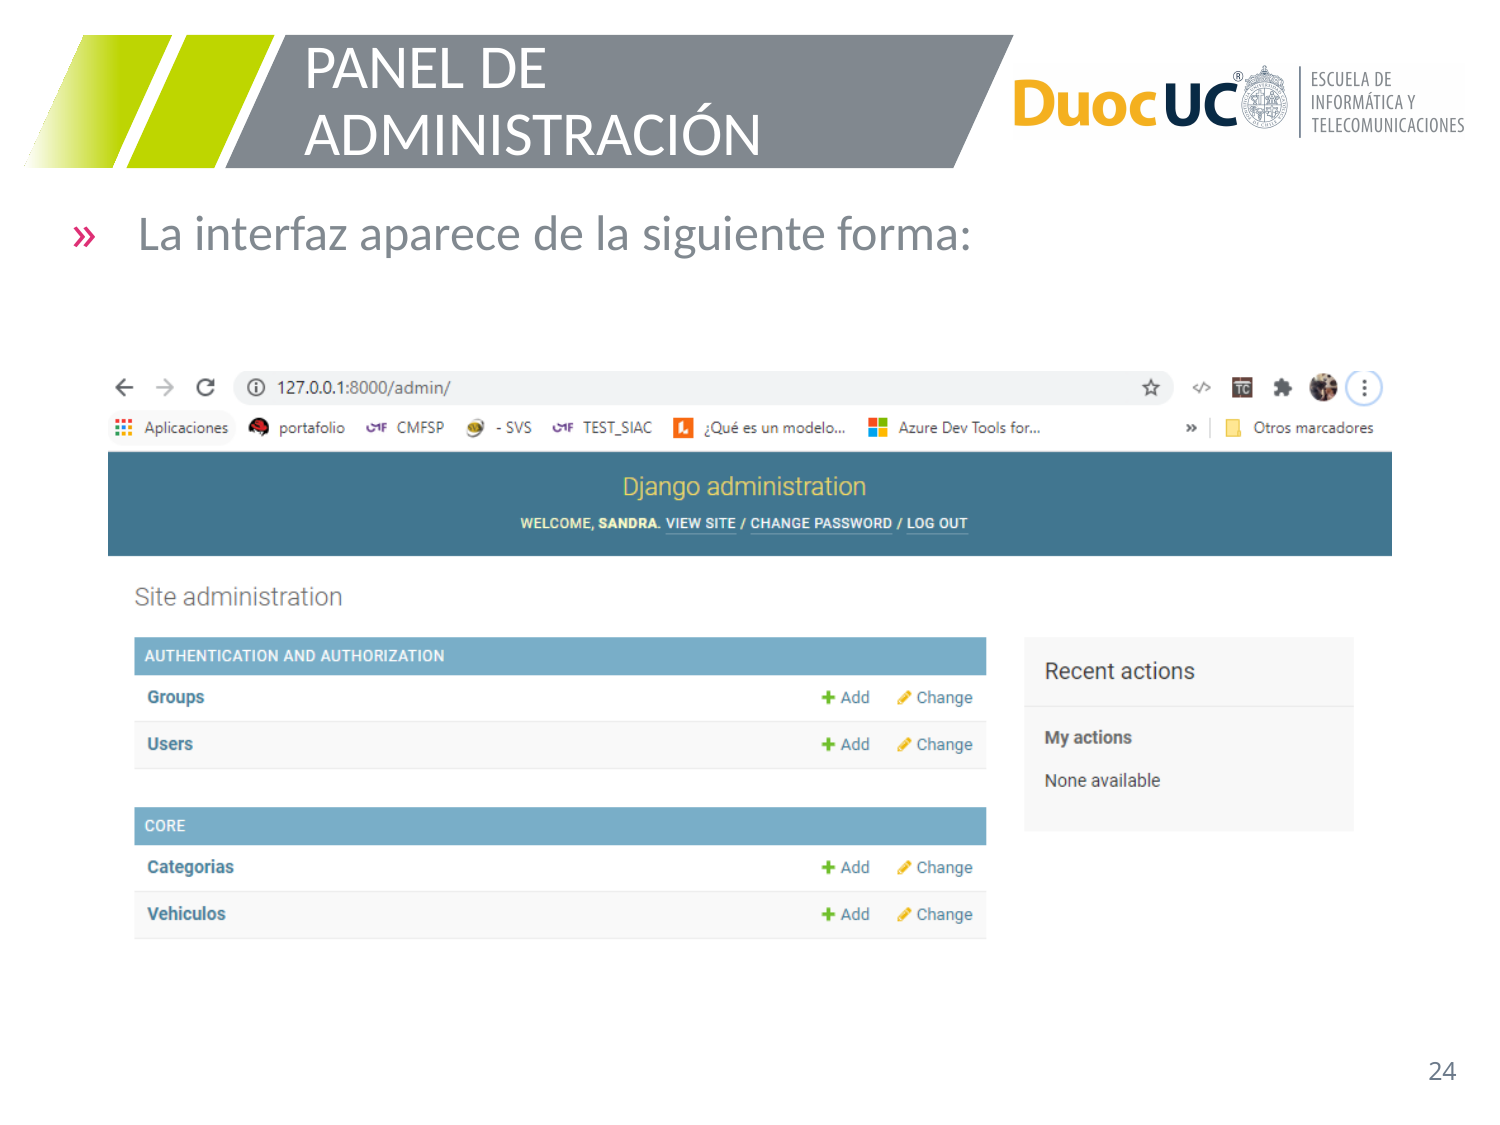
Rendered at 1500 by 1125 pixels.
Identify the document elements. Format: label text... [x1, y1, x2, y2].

list La interfaz aparece de la siguiente forma: [48, 199, 1452, 1043]
picture [1013, 63, 1465, 140]
title PANEL DE ADMINISTRACIÓN [289, 34, 993, 169]
picture [108, 371, 1392, 962]
